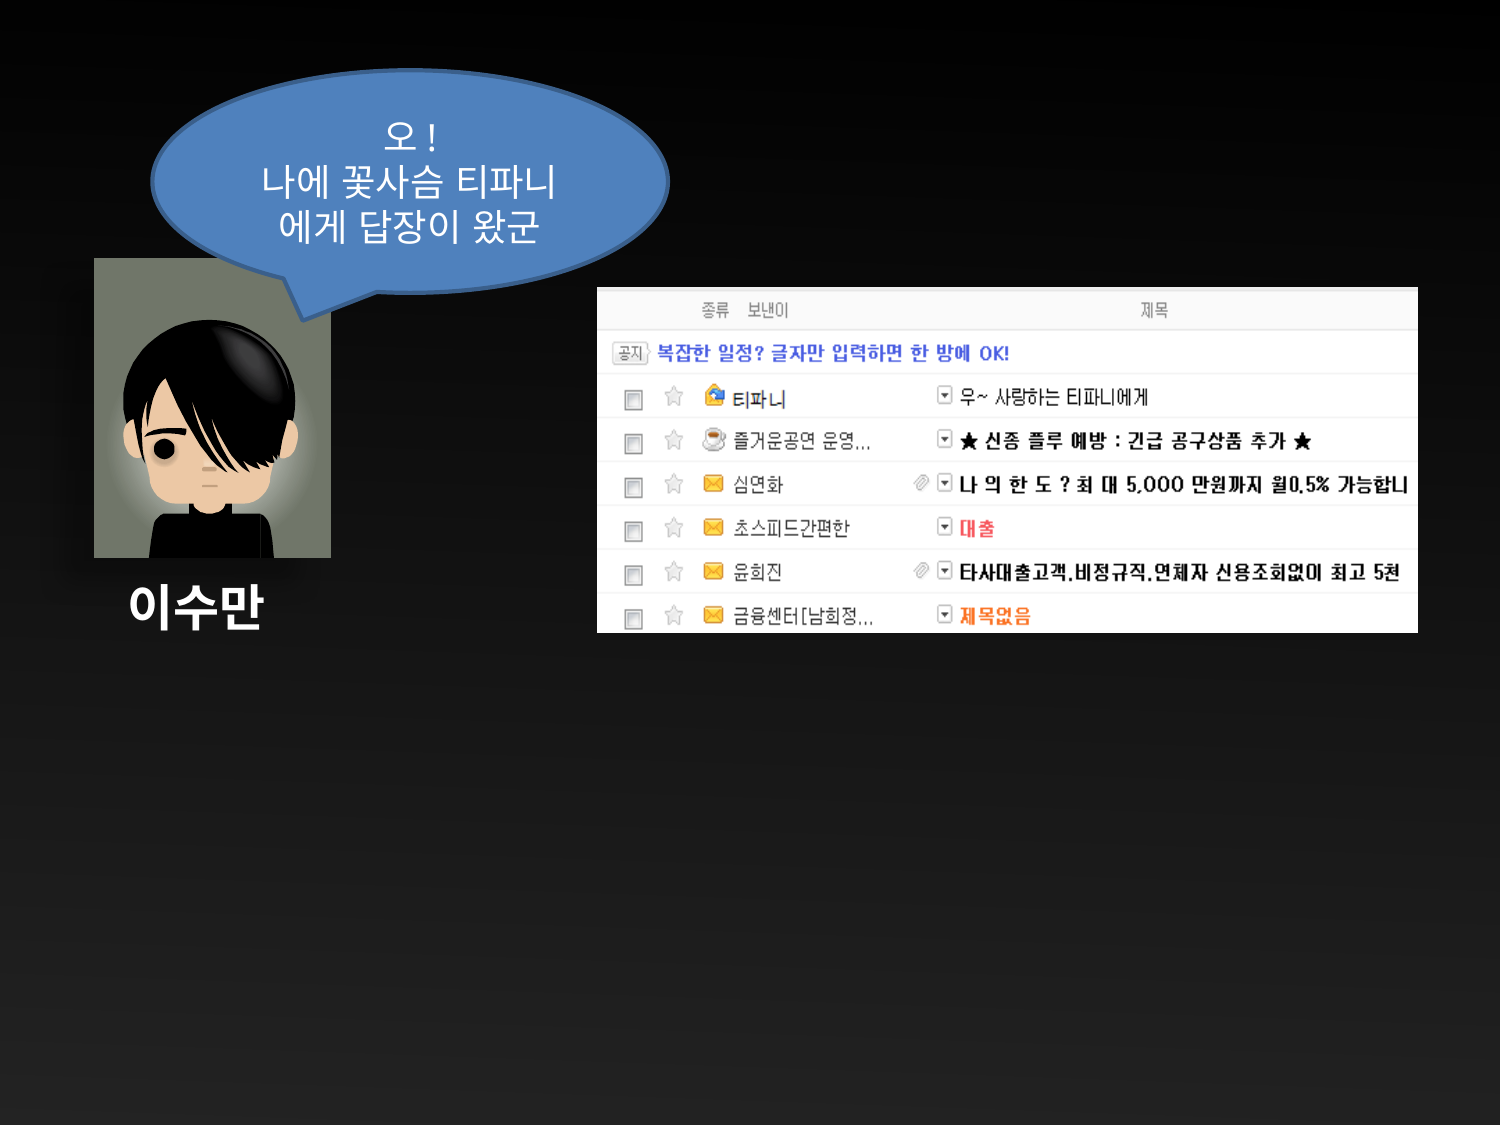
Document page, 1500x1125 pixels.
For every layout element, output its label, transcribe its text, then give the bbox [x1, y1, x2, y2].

text_box 오! 나에 꽃사슴 티파니 에게 답장이 왔군 [150, 68, 671, 311]
text_box 이수만 [112, 568, 281, 644]
picture [597, 287, 1419, 633]
picture [93, 257, 332, 558]
